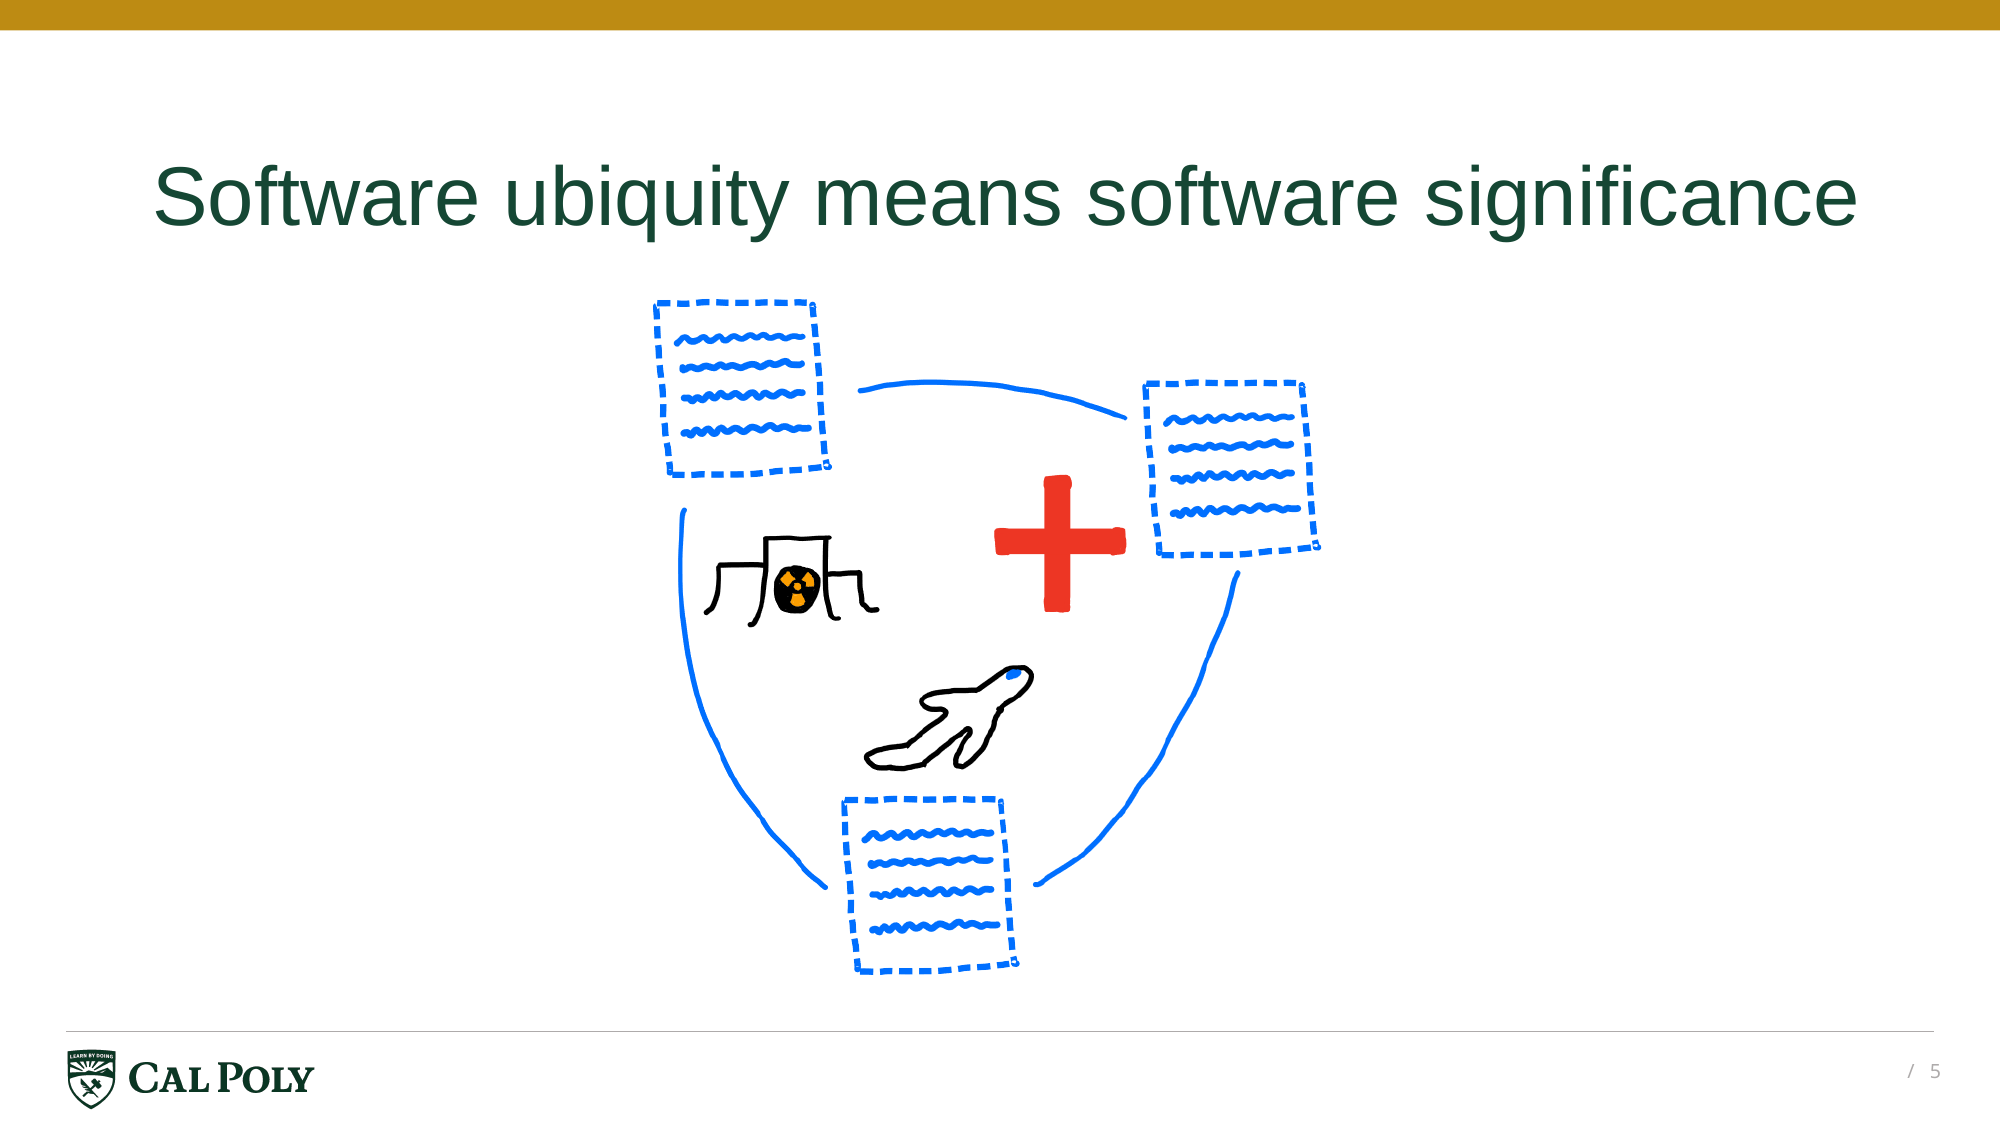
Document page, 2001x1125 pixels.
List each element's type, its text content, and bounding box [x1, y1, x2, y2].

title Software ubiquity means software significance [137, 147, 1888, 250]
picture [639, 297, 1328, 979]
slide_number / 5 [1866, 1041, 1956, 1102]
picture [43, 1025, 338, 1125]
